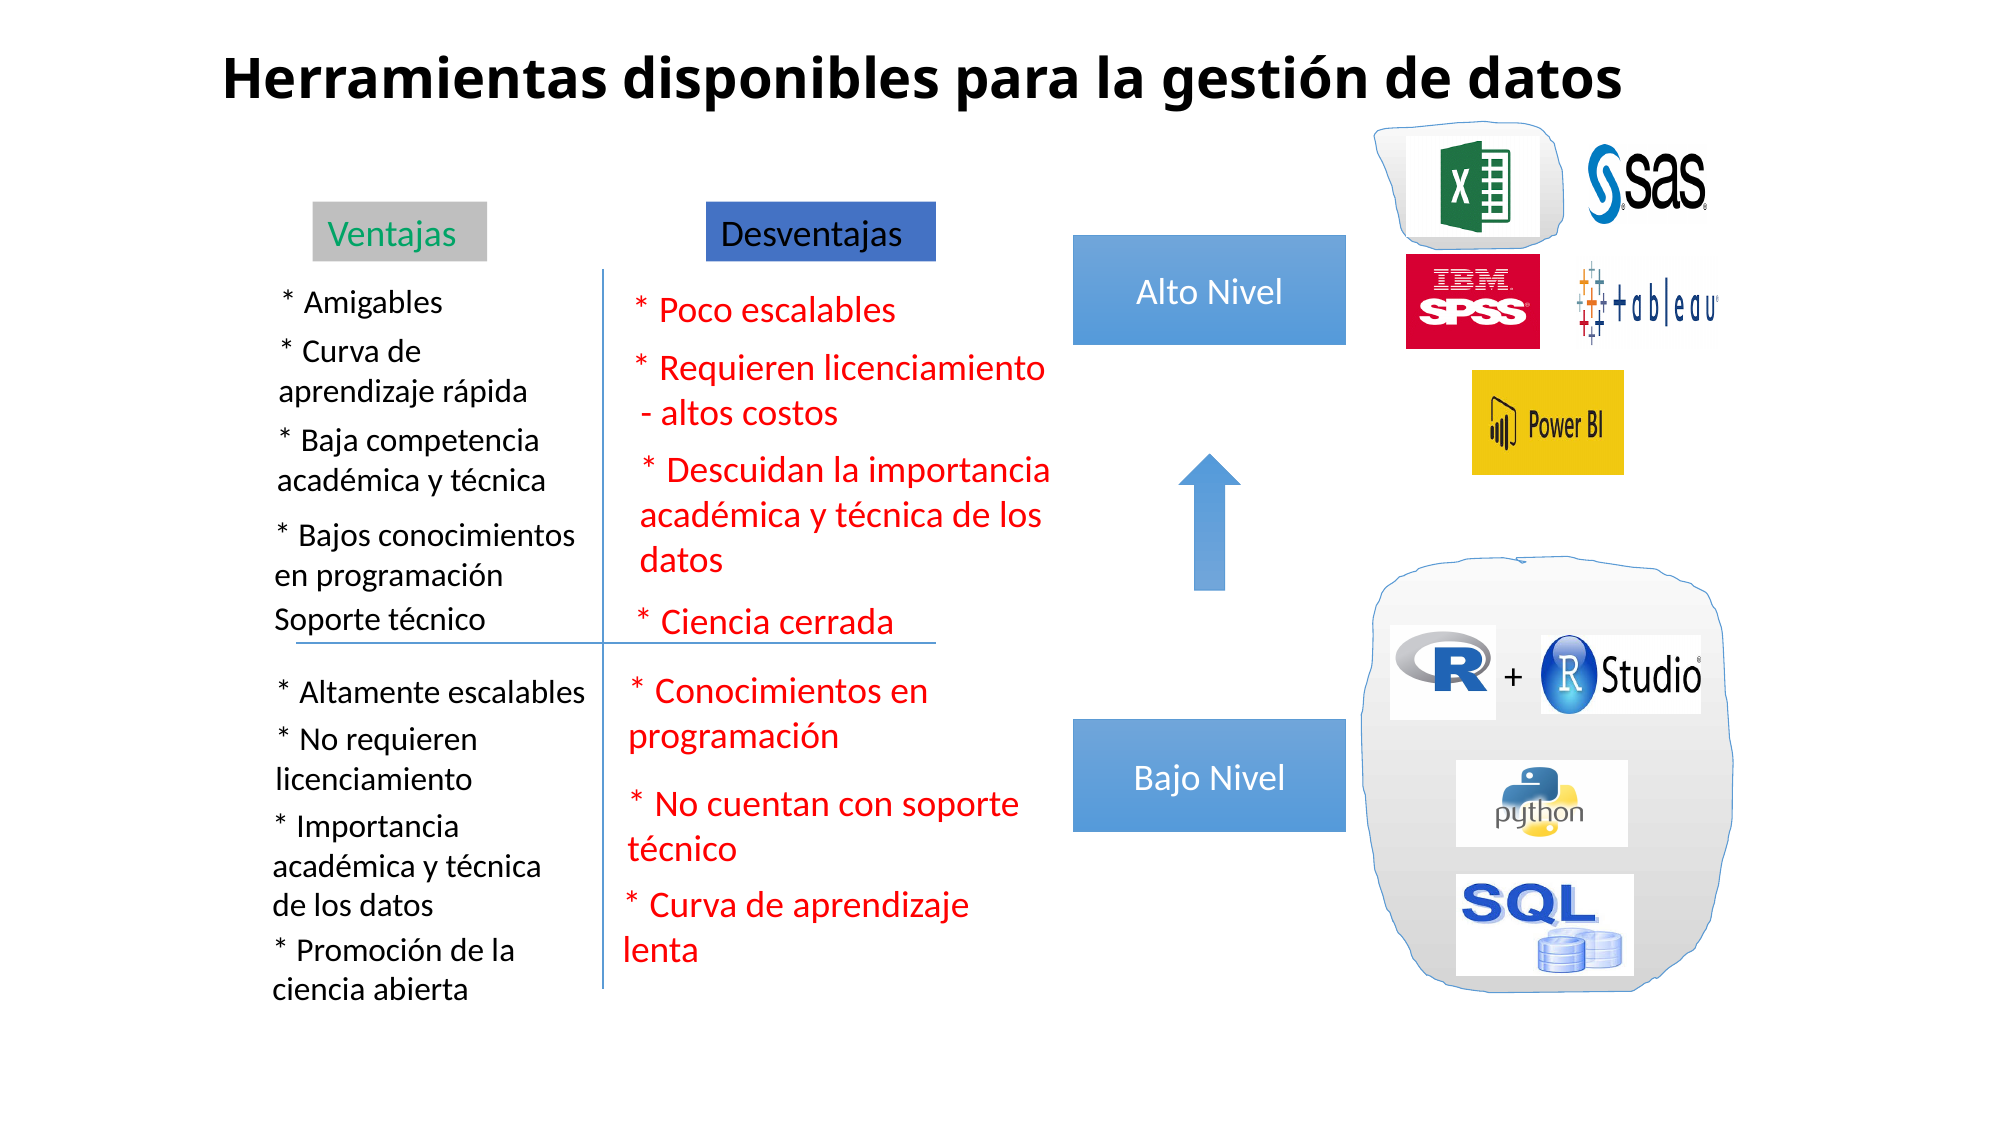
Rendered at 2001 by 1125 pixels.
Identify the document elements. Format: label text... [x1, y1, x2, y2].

text_box * Ciencia cerrada [619, 589, 971, 650]
text_box * Importancia académica y técnica de los datos [257, 796, 582, 931]
text_box * Promoción de la ciencia abierta [257, 920, 548, 1015]
text_box * Curva de aprendizaje lenta [607, 872, 1051, 978]
text_box * Baja competencia académica y técnica [262, 410, 568, 505]
title Herramientas disponibles para la gestión de datos [206, 15, 1666, 147]
text_box [1178, 453, 1241, 591]
picture [1587, 144, 1707, 224]
text_box Ventajas [312, 201, 488, 262]
text_box * No cuentan con soporte técnico [612, 771, 1051, 872]
picture [1472, 370, 1624, 475]
text_box * Altamente escalables [260, 662, 602, 718]
picture [1456, 760, 1628, 847]
text_box * Bajos conocimientos en programación [259, 505, 602, 601]
text_box * Curva de aprendizaje rápida [263, 321, 578, 416]
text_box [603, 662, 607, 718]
text_box * Descuidan la importancia académica y técnica de los datos [624, 437, 1126, 588]
picture [1406, 254, 1540, 349]
text_box [1360, 555, 1734, 994]
text_box * No requieren licenciamiento [260, 710, 531, 796]
text_box Soporte técnico [259, 589, 508, 645]
text_box * Conocimientos en programación [613, 658, 965, 763]
picture [1456, 874, 1634, 976]
text_box [1375, 147, 1565, 251]
text_box Bajo Nivel [1073, 719, 1346, 832]
text_box * Amigables [264, 268, 548, 321]
text_box Alto Nivel [1073, 235, 1346, 345]
text_box * Poco escalables [617, 277, 969, 335]
text_box + [1496, 644, 1519, 704]
text_box * Requieren licenciamiento - altos costos [617, 335, 1088, 441]
picture [1541, 635, 1701, 714]
text_box * Bajos conocimientos en programación [603, 505, 611, 601]
text_box Desventajas [706, 201, 936, 262]
picture [1406, 136, 1540, 237]
picture [1576, 256, 1719, 349]
picture [1390, 625, 1496, 720]
